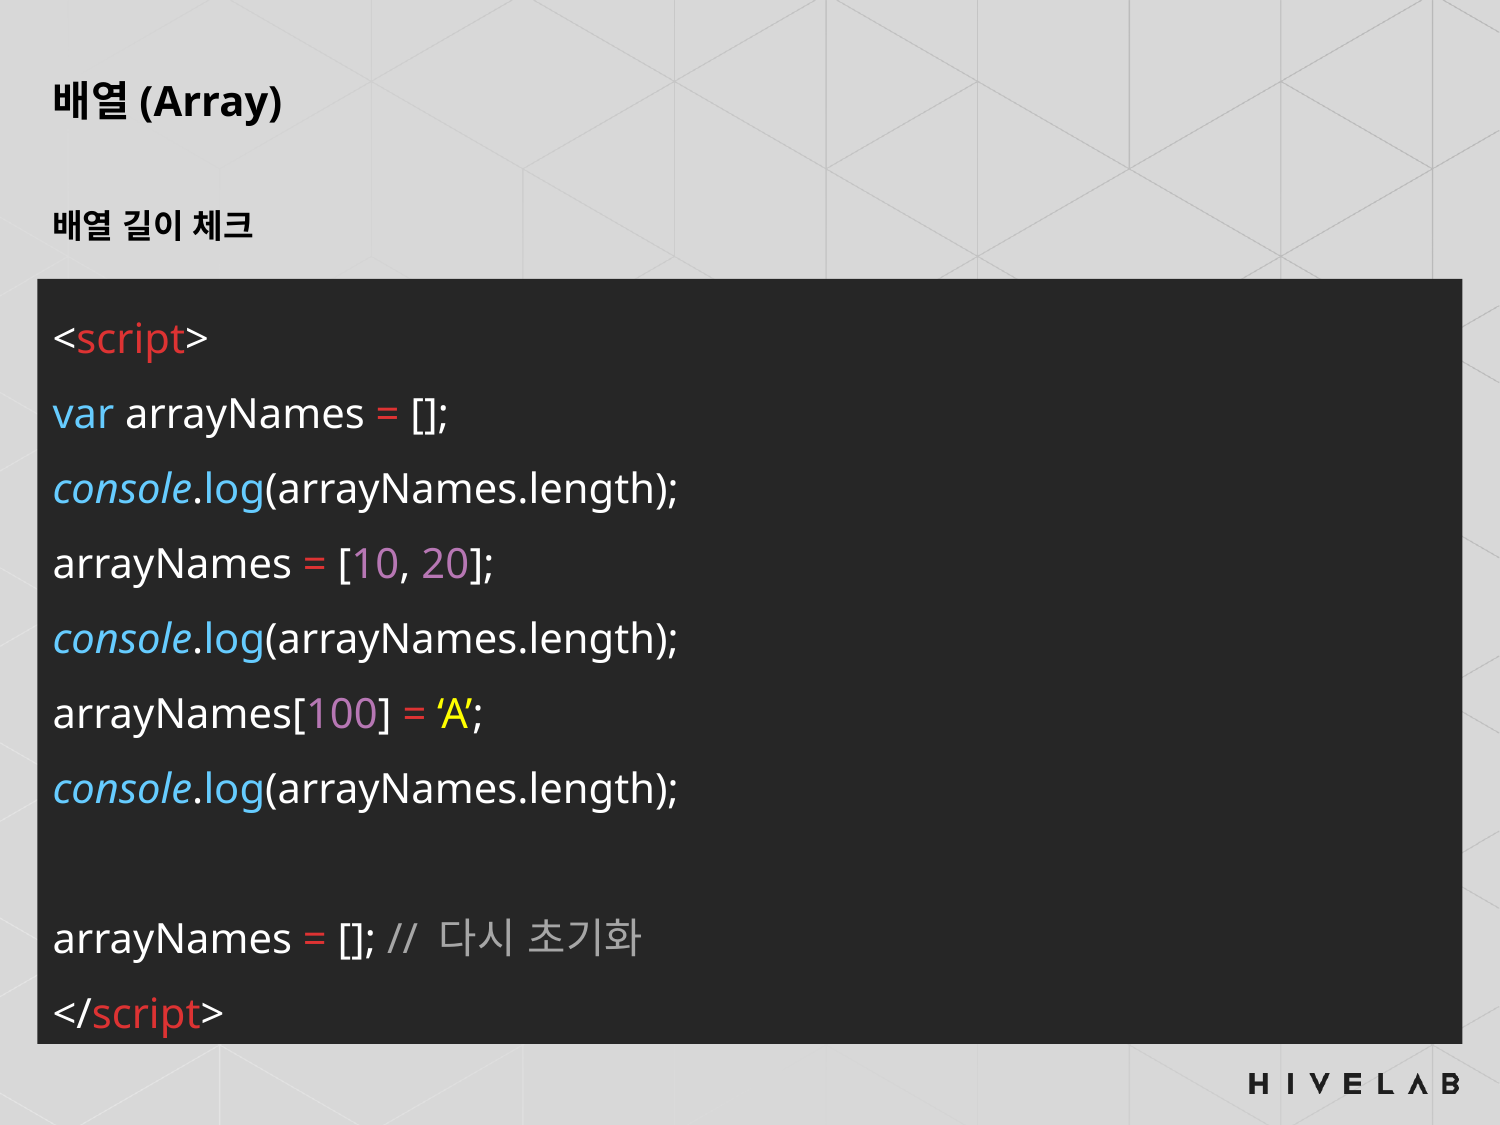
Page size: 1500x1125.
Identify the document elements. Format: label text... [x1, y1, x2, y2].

text_box <script> var arrayNames = []; console.log(arrayNames.length); arrayNames = [10, 20]; console.log(arrayNames.length); arrayNames[100] = ‘A’; console.log(arrayNames.length); arrayNames = []; // 다시 초기화 </script> [37, 278, 1463, 1044]
text_box 배열(Array) 배열 길이 체크 [37, 42, 1463, 253]
picture [0, 0, 1500, 1125]
